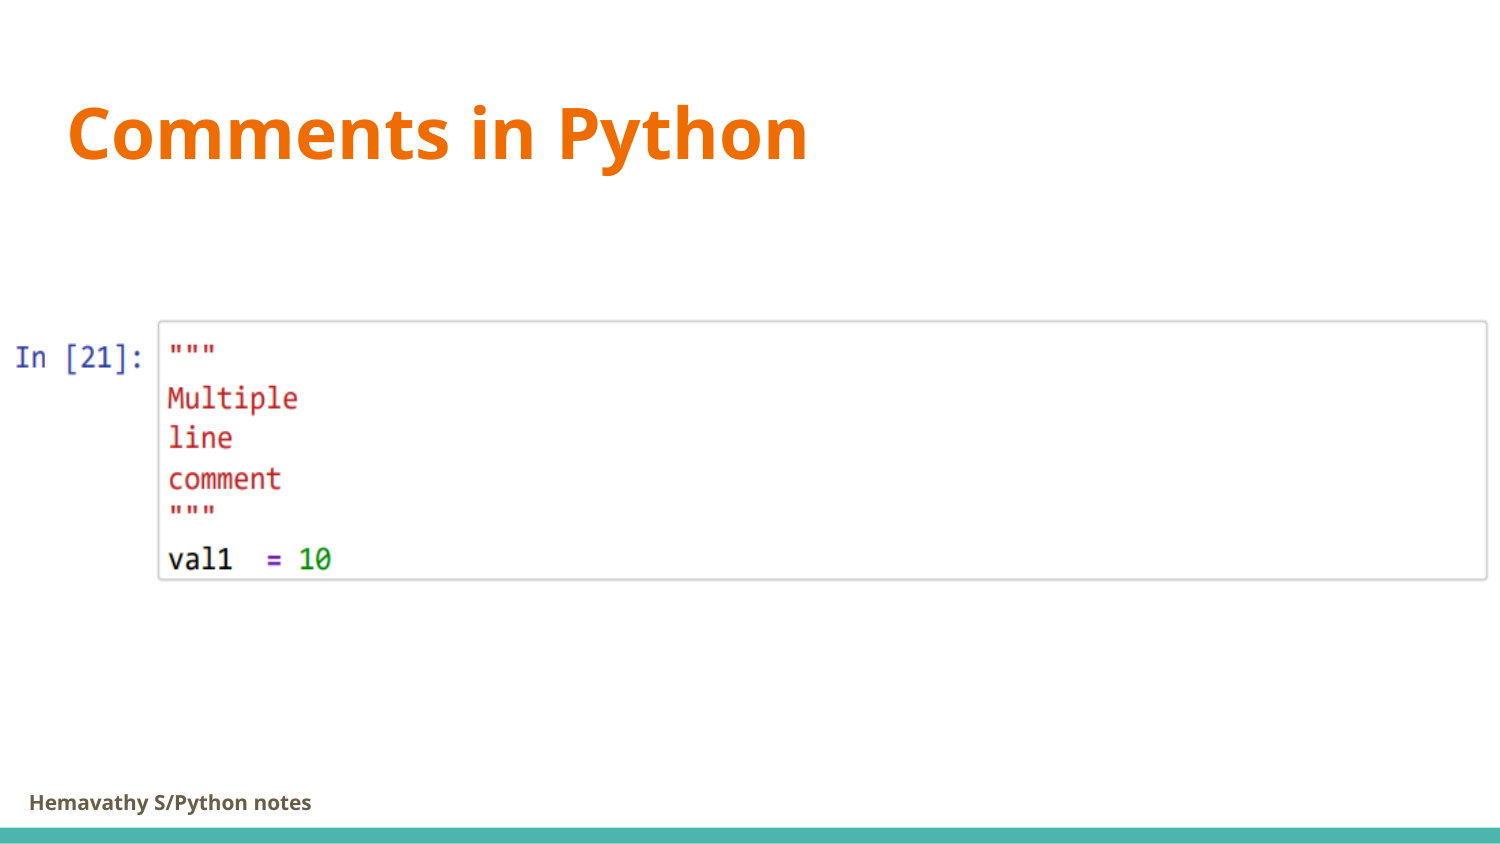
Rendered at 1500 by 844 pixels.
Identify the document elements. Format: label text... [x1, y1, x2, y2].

title Comments in Python [51, 72, 1449, 189]
picture [0, 298, 1500, 609]
